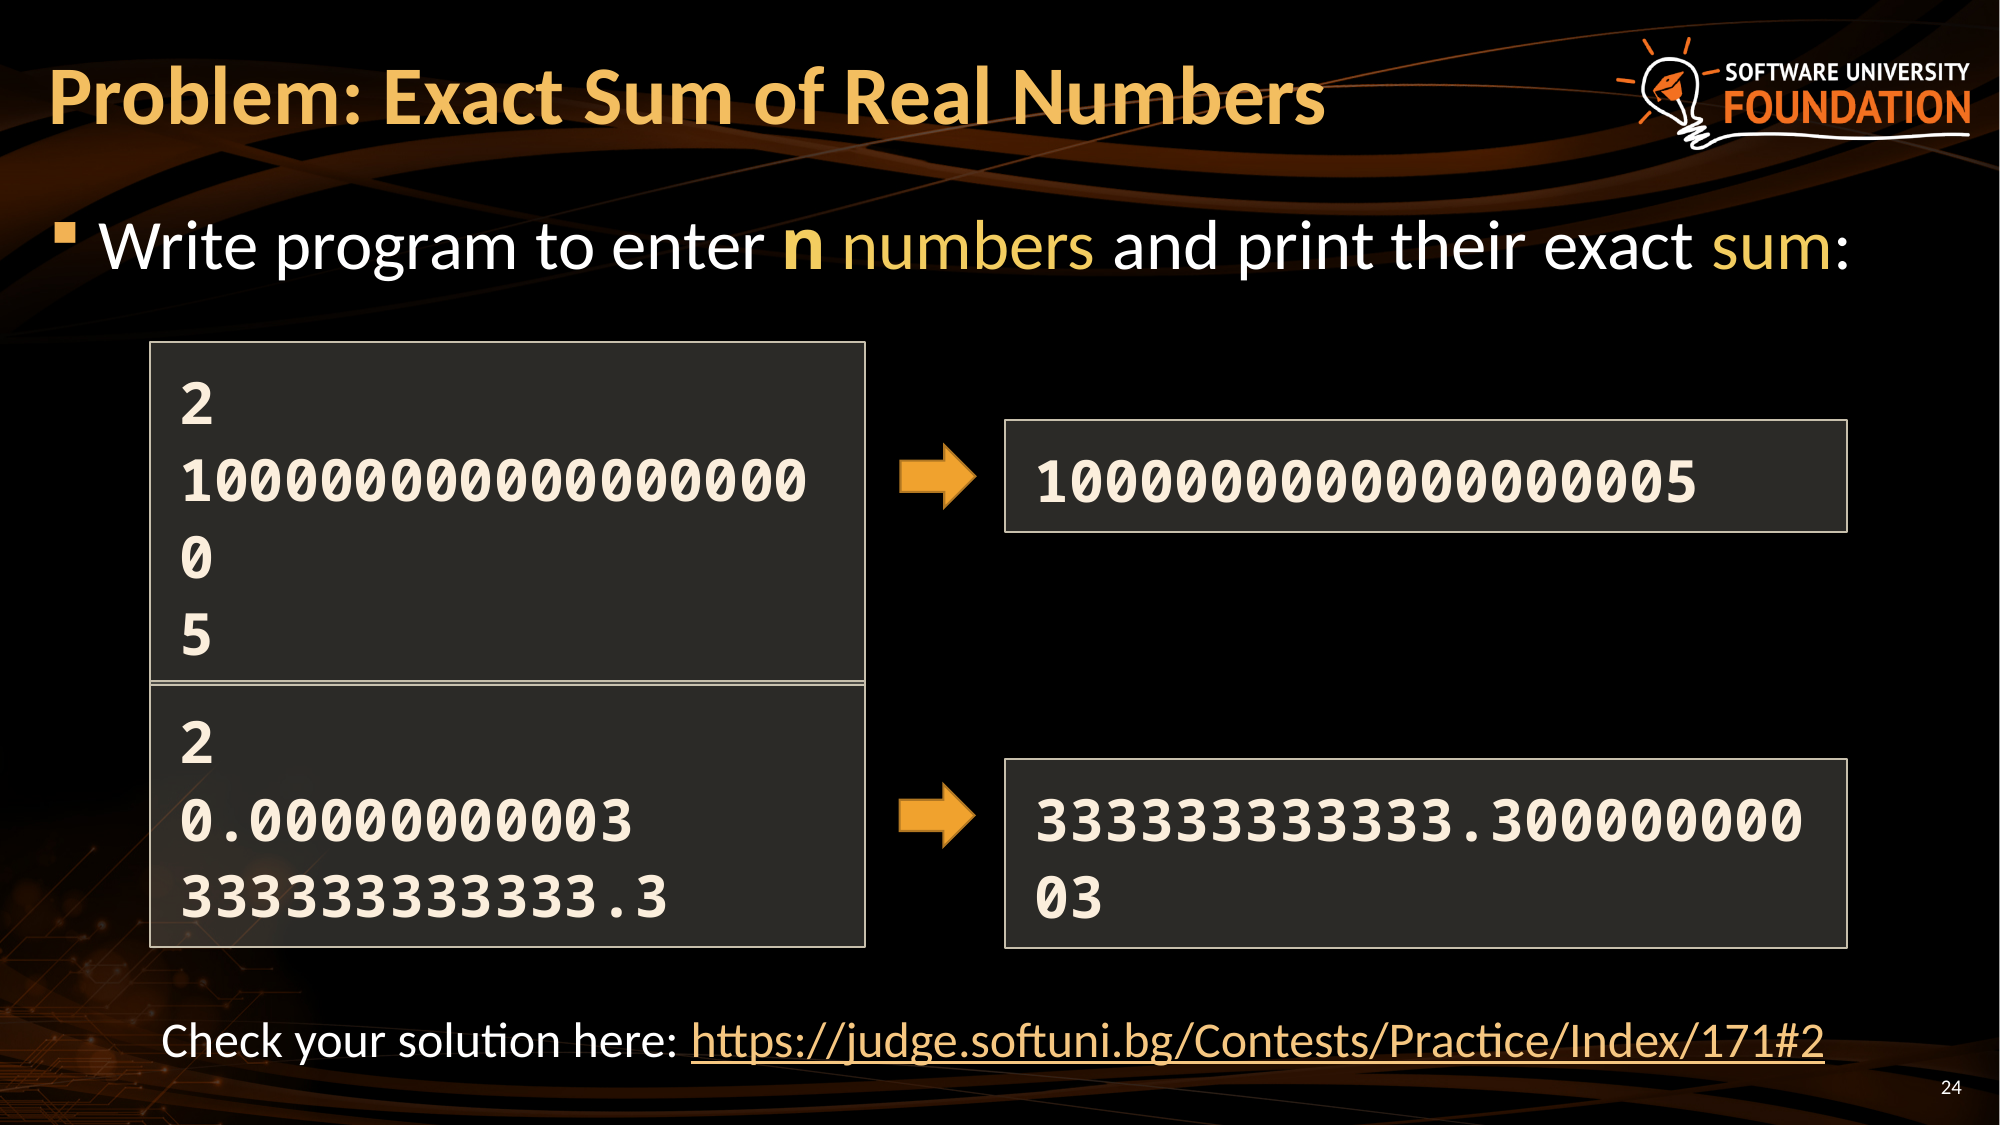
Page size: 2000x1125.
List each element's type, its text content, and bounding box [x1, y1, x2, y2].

picture [0, 0, 2000, 1125]
text_box Check your solution here: https://judge.softuni.bg/Contests/Practice/Index/171#2 [124, 999, 1863, 1075]
text_box 333333333333.30000000003 [1004, 758, 1848, 948]
text_box 1000000000000000005 [1004, 419, 1848, 532]
text_box [898, 781, 977, 850]
text_box 2 0.00000000003 333333333333.3 [149, 680, 866, 948]
text_box [899, 442, 977, 511]
text_box 2 1000000000000000000 5 [149, 341, 866, 680]
list Write program to enter n numbers and print their exact sum: [31, 188, 1968, 1103]
title Problem: Exact Sum of Real Numbers [30, 6, 1602, 189]
